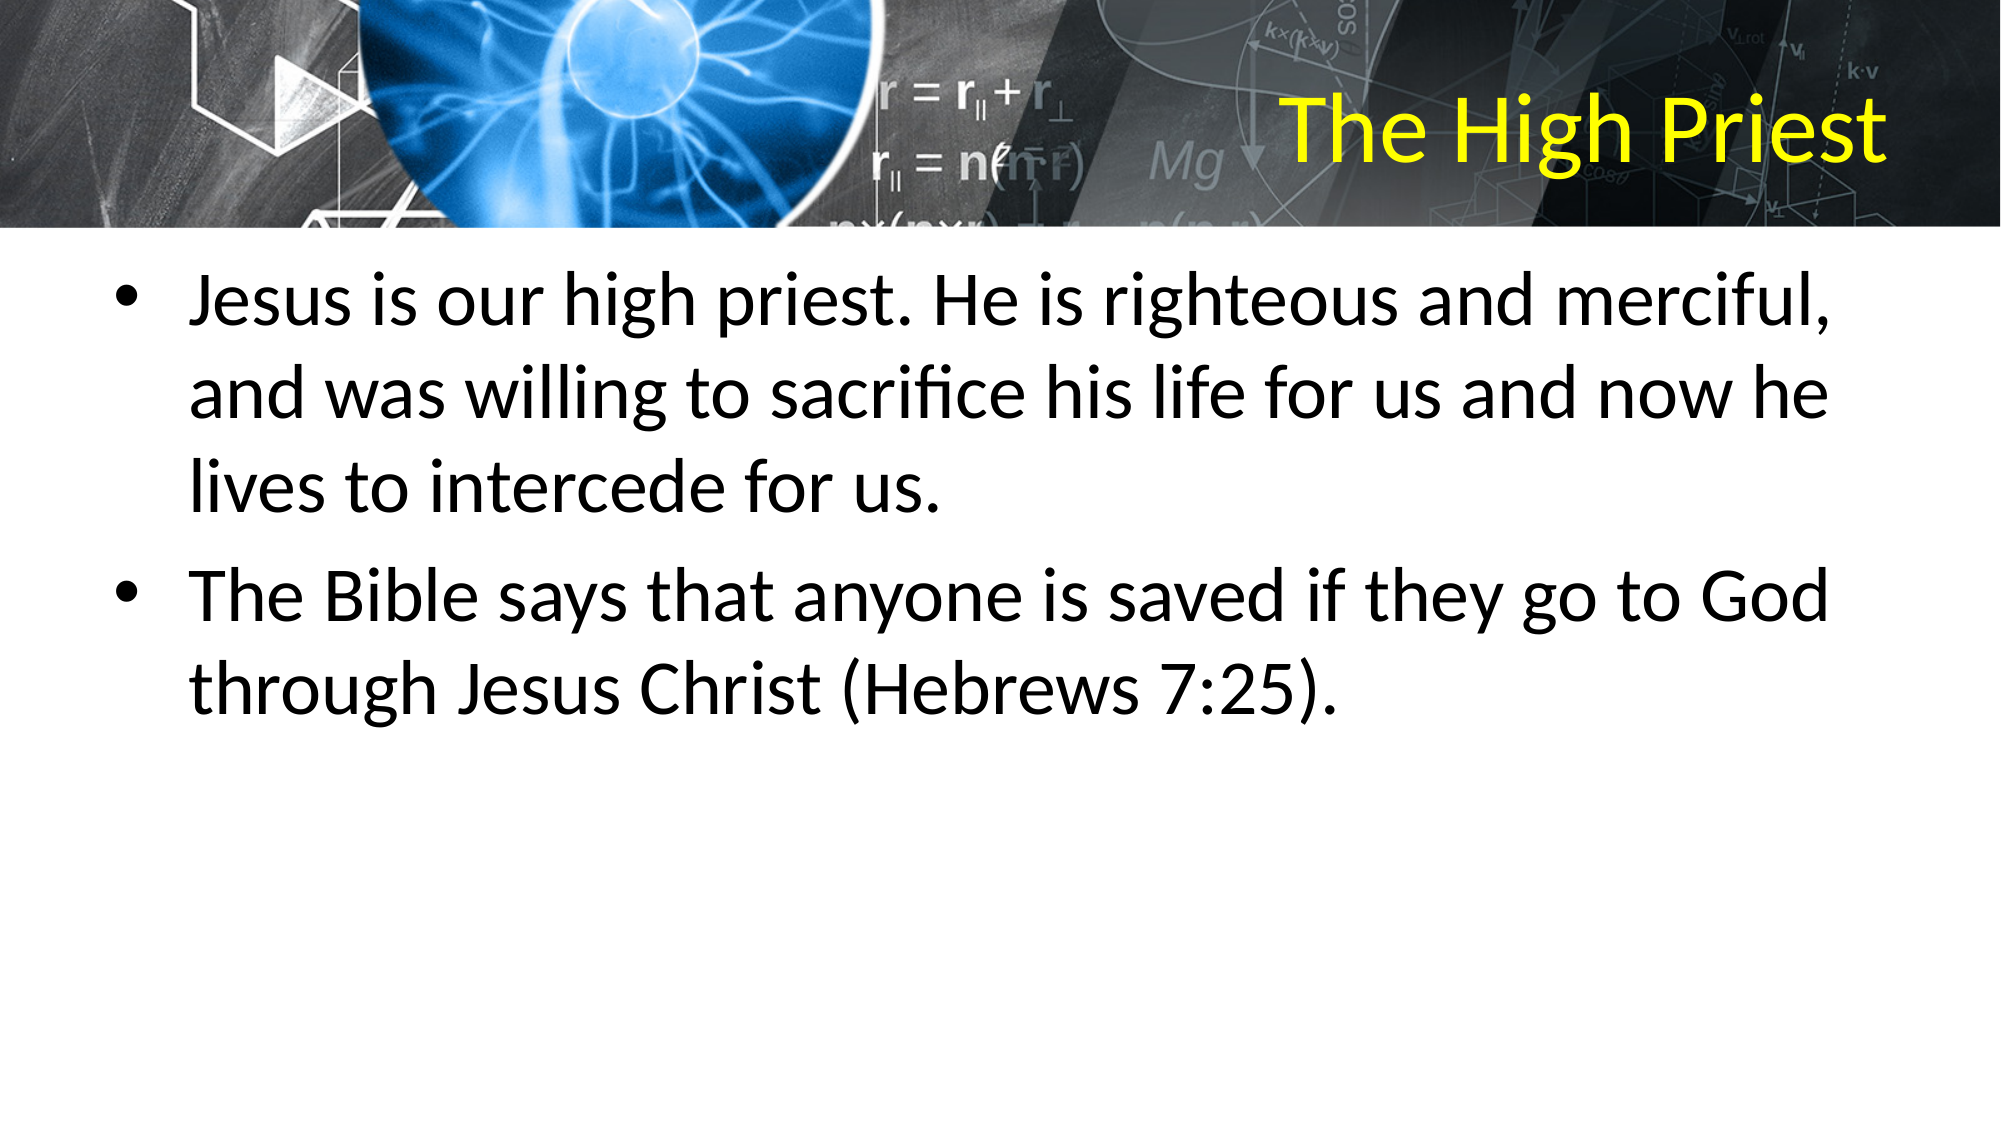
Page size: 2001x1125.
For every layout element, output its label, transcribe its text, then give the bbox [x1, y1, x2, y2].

title The High Priest [98, 39, 1905, 207]
list Jesus is our high priest. He is righteous and merciful, and was willing to sacrifice his life for us and now he lives to intercede for us. The Bible says that anyone is saved if they go to God through Jesus Christ (Hebrews 7:25). [98, 240, 1902, 1064]
picture [0, 0, 2001, 1125]
